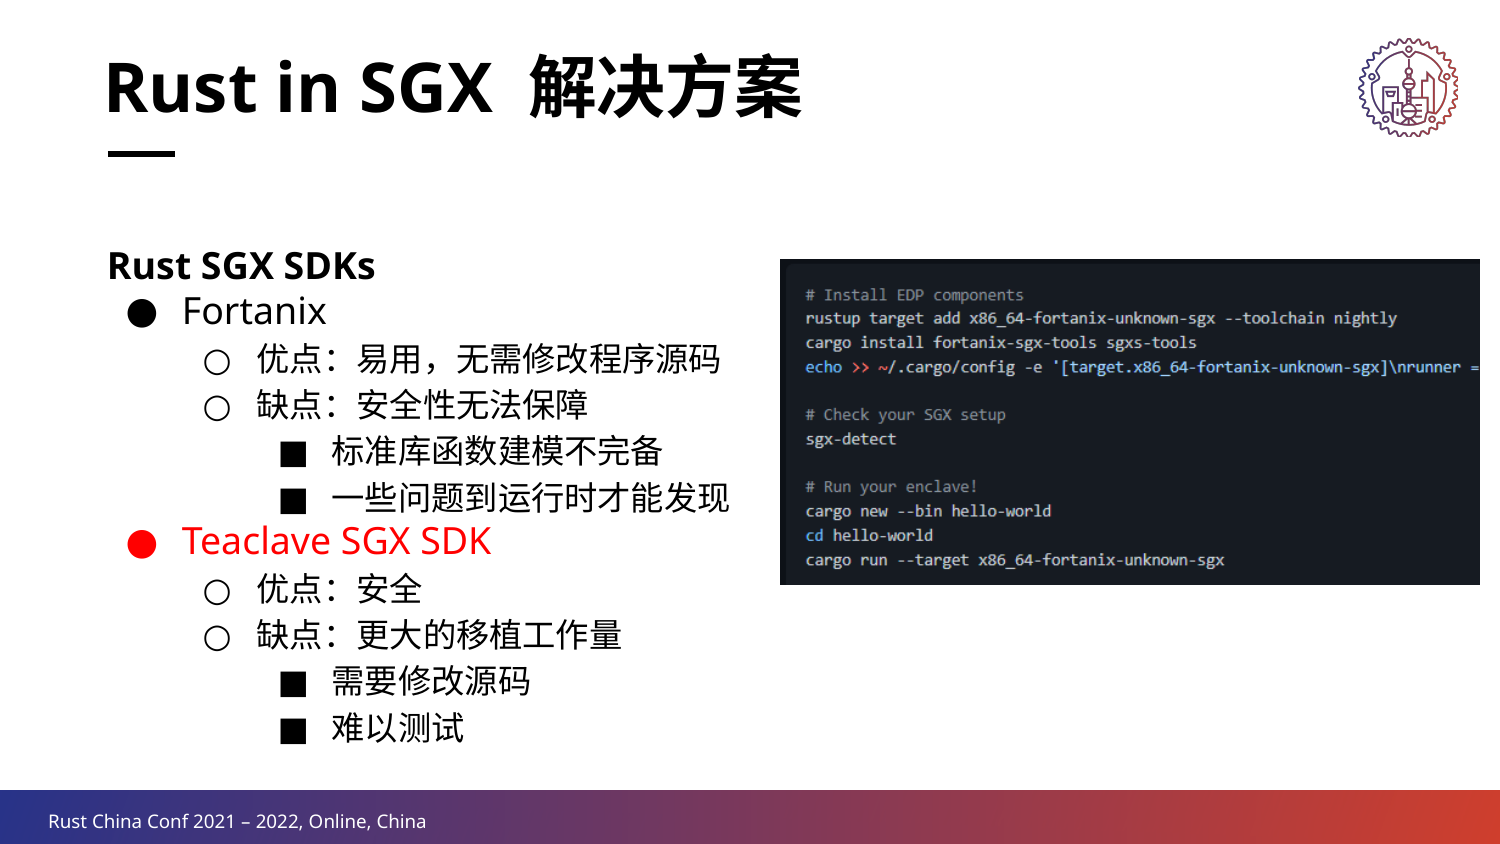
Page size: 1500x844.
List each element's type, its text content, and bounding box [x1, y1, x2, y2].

picture [1358, 38, 1458, 137]
text_box Rust in SGX 解决方案 [91, 38, 938, 133]
picture [780, 259, 1481, 585]
text_box Rust SGX SDKs Fortanix 优点：易用，无需修改程序源码 缺点：安全性无法保障 标准库函数建模不完备 一些问题到运行时才能发现 Teaclave SGX SDK 优点：安全 缺点：更大的移植工作量 需要修改源码 难以测试 [91, 226, 1086, 763]
picture [0, 790, 1500, 844]
